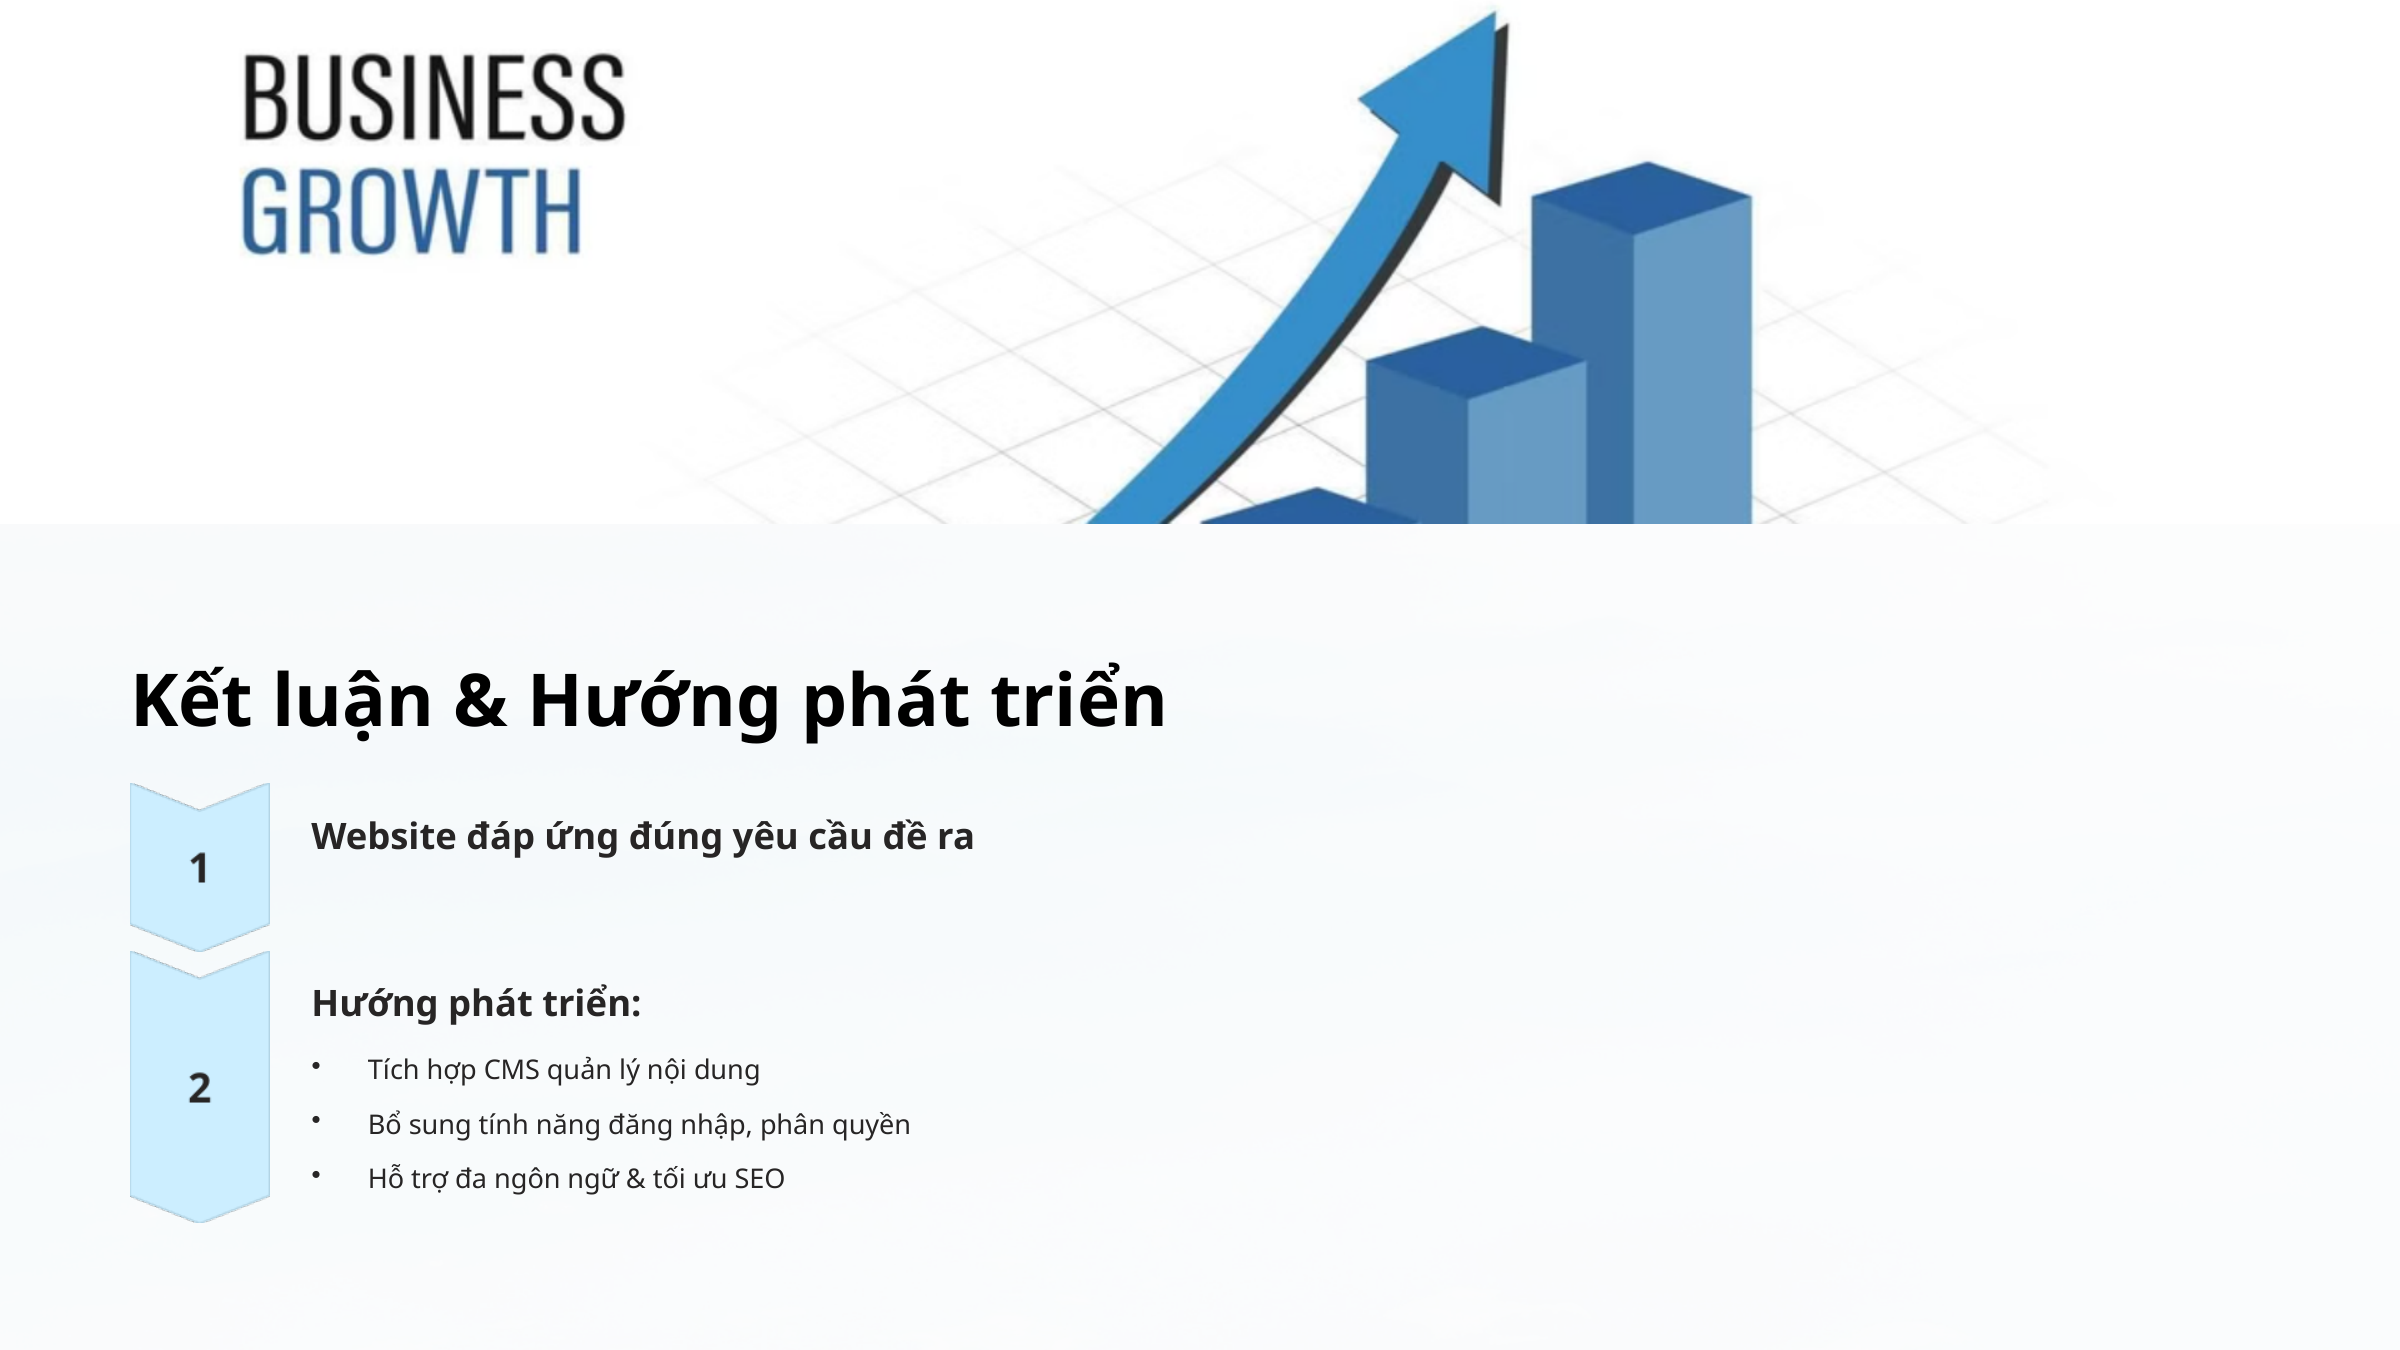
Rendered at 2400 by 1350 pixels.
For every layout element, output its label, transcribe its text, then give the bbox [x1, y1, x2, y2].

text_box Bổ sung tính năng đăng nhập, phân quyền [311, 1095, 2270, 1141]
picture [0, 0, 2400, 524]
picture [130, 783, 270, 1223]
text_box Hỗ trợ đa ngôn ngữ & tối ưu SEO [311, 1150, 2270, 1195]
text_box Hướng phát triển: [311, 979, 678, 1025]
text_box Kết luận & Hướng phát triển [130, 650, 1072, 742]
text_box Website đáp ứng đúng yêu cầu đề ra [311, 811, 907, 858]
text_box Tích hợp CMS quản lý nội dung [311, 1041, 2270, 1087]
